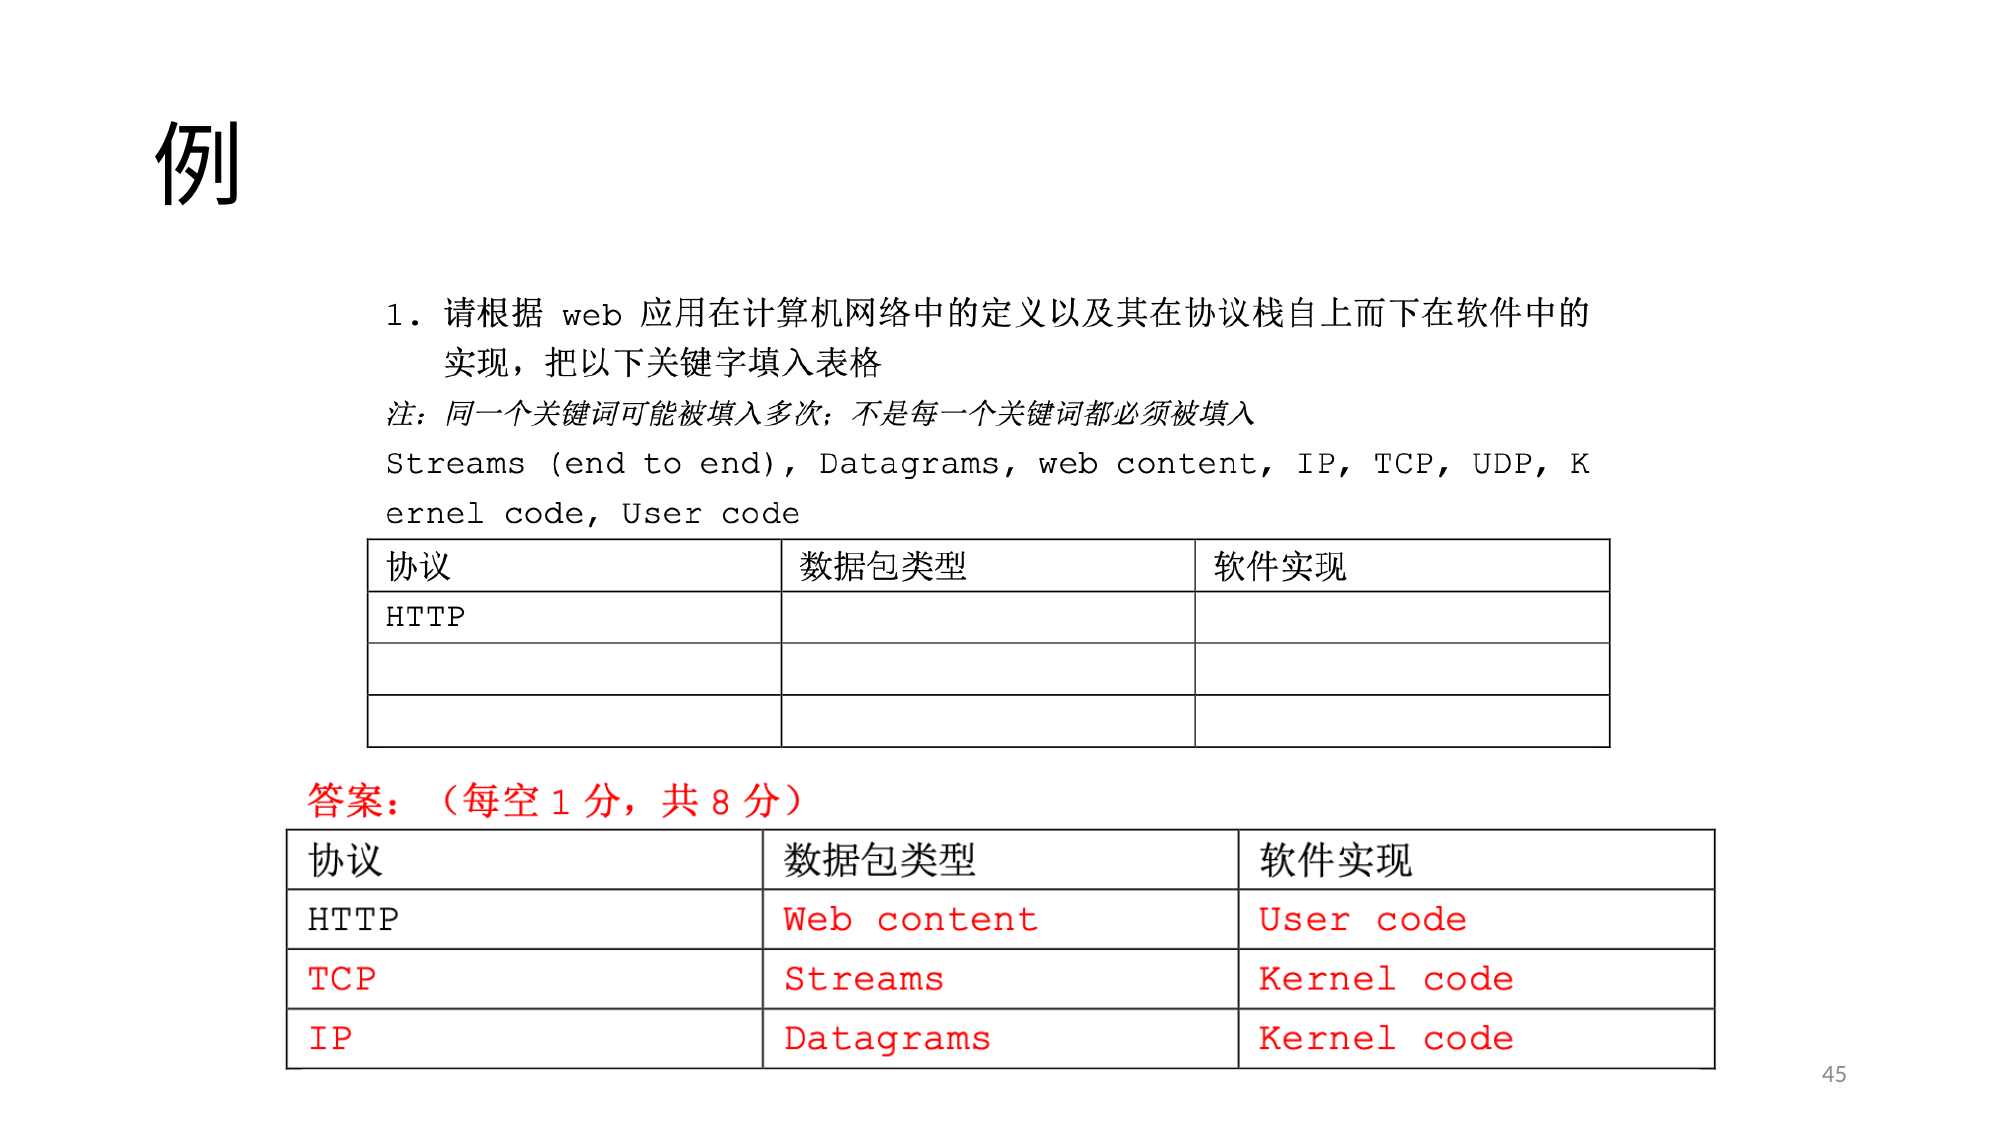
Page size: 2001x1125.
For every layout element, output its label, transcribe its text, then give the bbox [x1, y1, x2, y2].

title 例 [137, 59, 1863, 278]
picture [261, 277, 1739, 1093]
slide_number 45 [1412, 1042, 1863, 1103]
